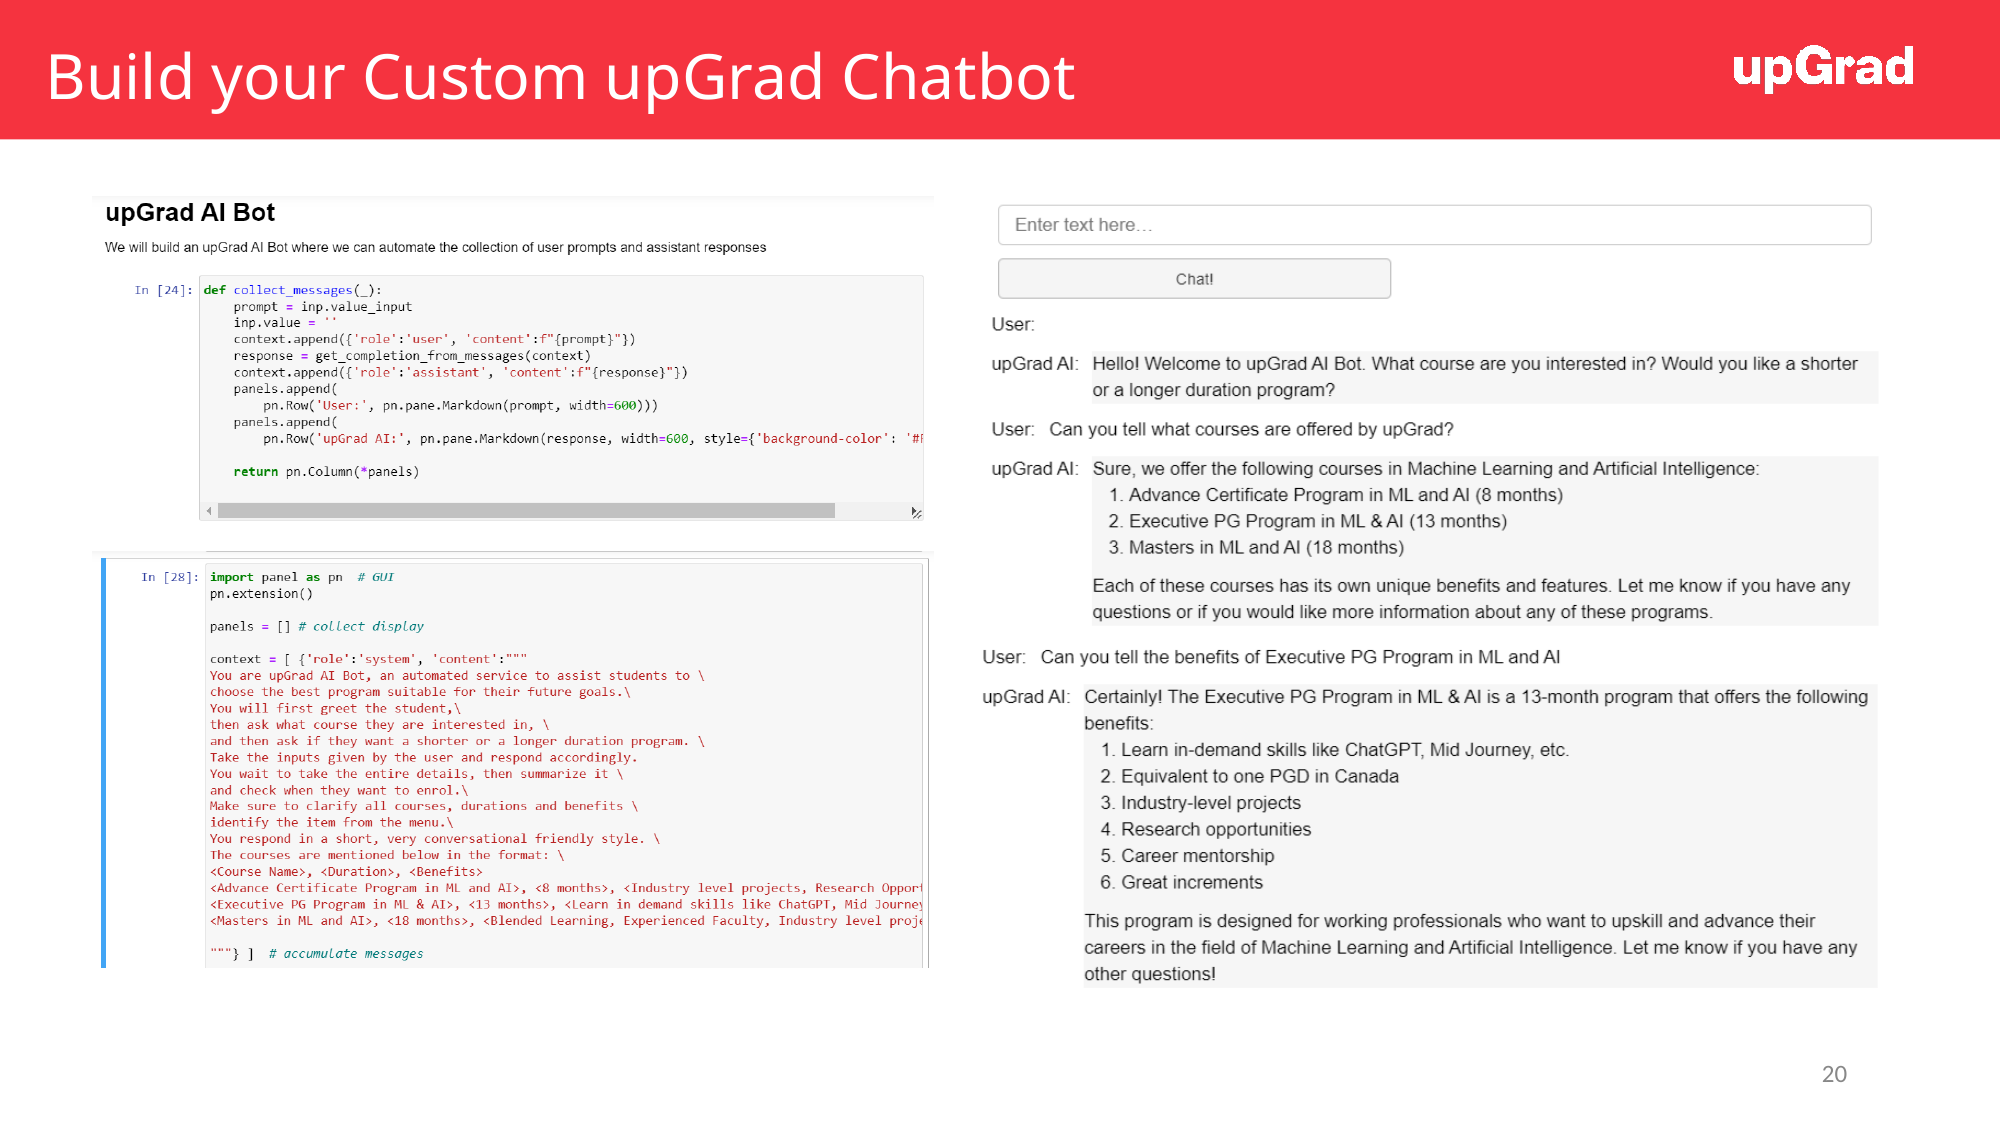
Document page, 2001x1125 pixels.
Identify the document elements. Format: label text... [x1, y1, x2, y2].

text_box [91, 196, 934, 968]
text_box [968, 196, 1909, 1000]
picture [1763, 45, 1913, 94]
title Build your Custom upGrad Chatbot [30, 37, 1763, 122]
slide_number 20 [1412, 1042, 1863, 1103]
